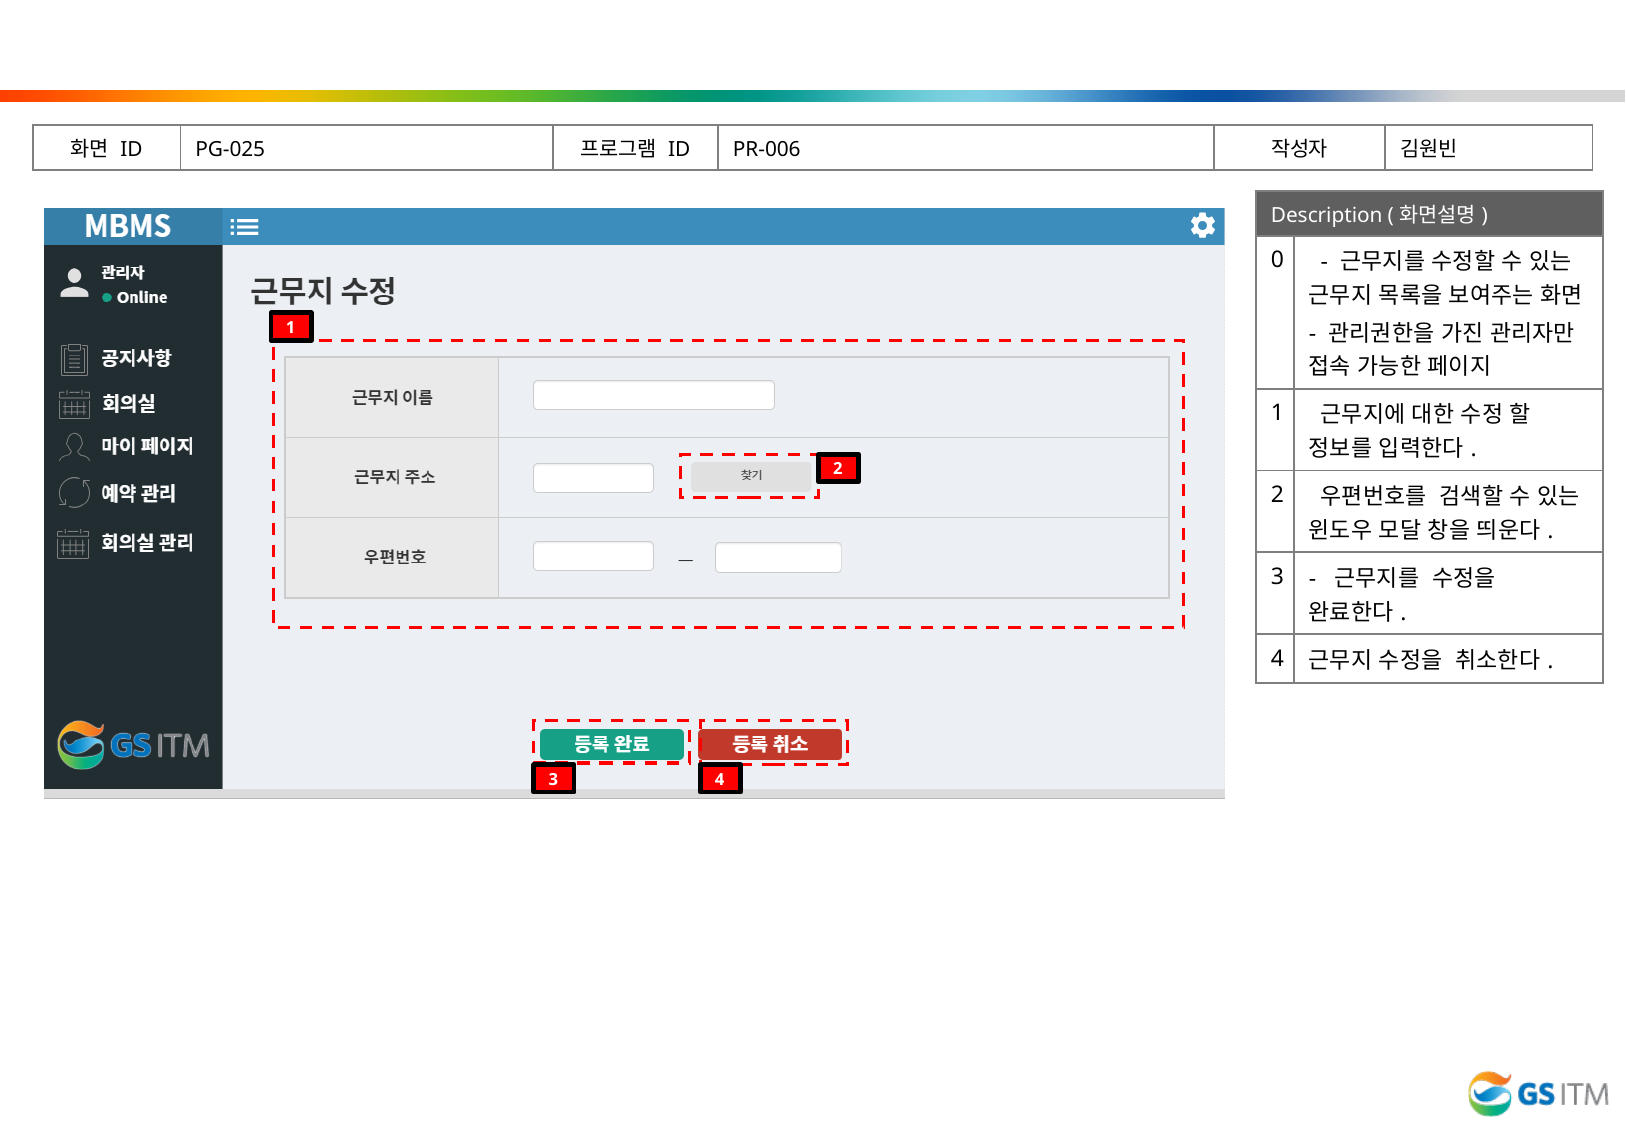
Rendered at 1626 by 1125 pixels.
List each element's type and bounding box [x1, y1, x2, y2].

table_header [1386, 126, 1592, 169]
table_cell [1257, 553, 1293, 633]
table_header [34, 126, 180, 169]
table_header [1257, 192, 1602, 235]
table_cell [1295, 390, 1602, 470]
table_cell [1295, 471, 1602, 551]
table_cell [1295, 635, 1602, 682]
picture [0, 90, 1625, 102]
picture [44, 207, 1226, 799]
table_cell [1295, 237, 1602, 388]
table_cell [1257, 471, 1293, 551]
table_header [554, 126, 717, 169]
table_cell [1295, 553, 1602, 633]
picture [1467, 1070, 1610, 1118]
table_cell [1257, 635, 1293, 682]
table_header [719, 126, 1213, 169]
table_cell [1257, 237, 1293, 388]
table_cell [1257, 390, 1293, 470]
table_header [1215, 126, 1384, 169]
table_header [181, 126, 552, 169]
